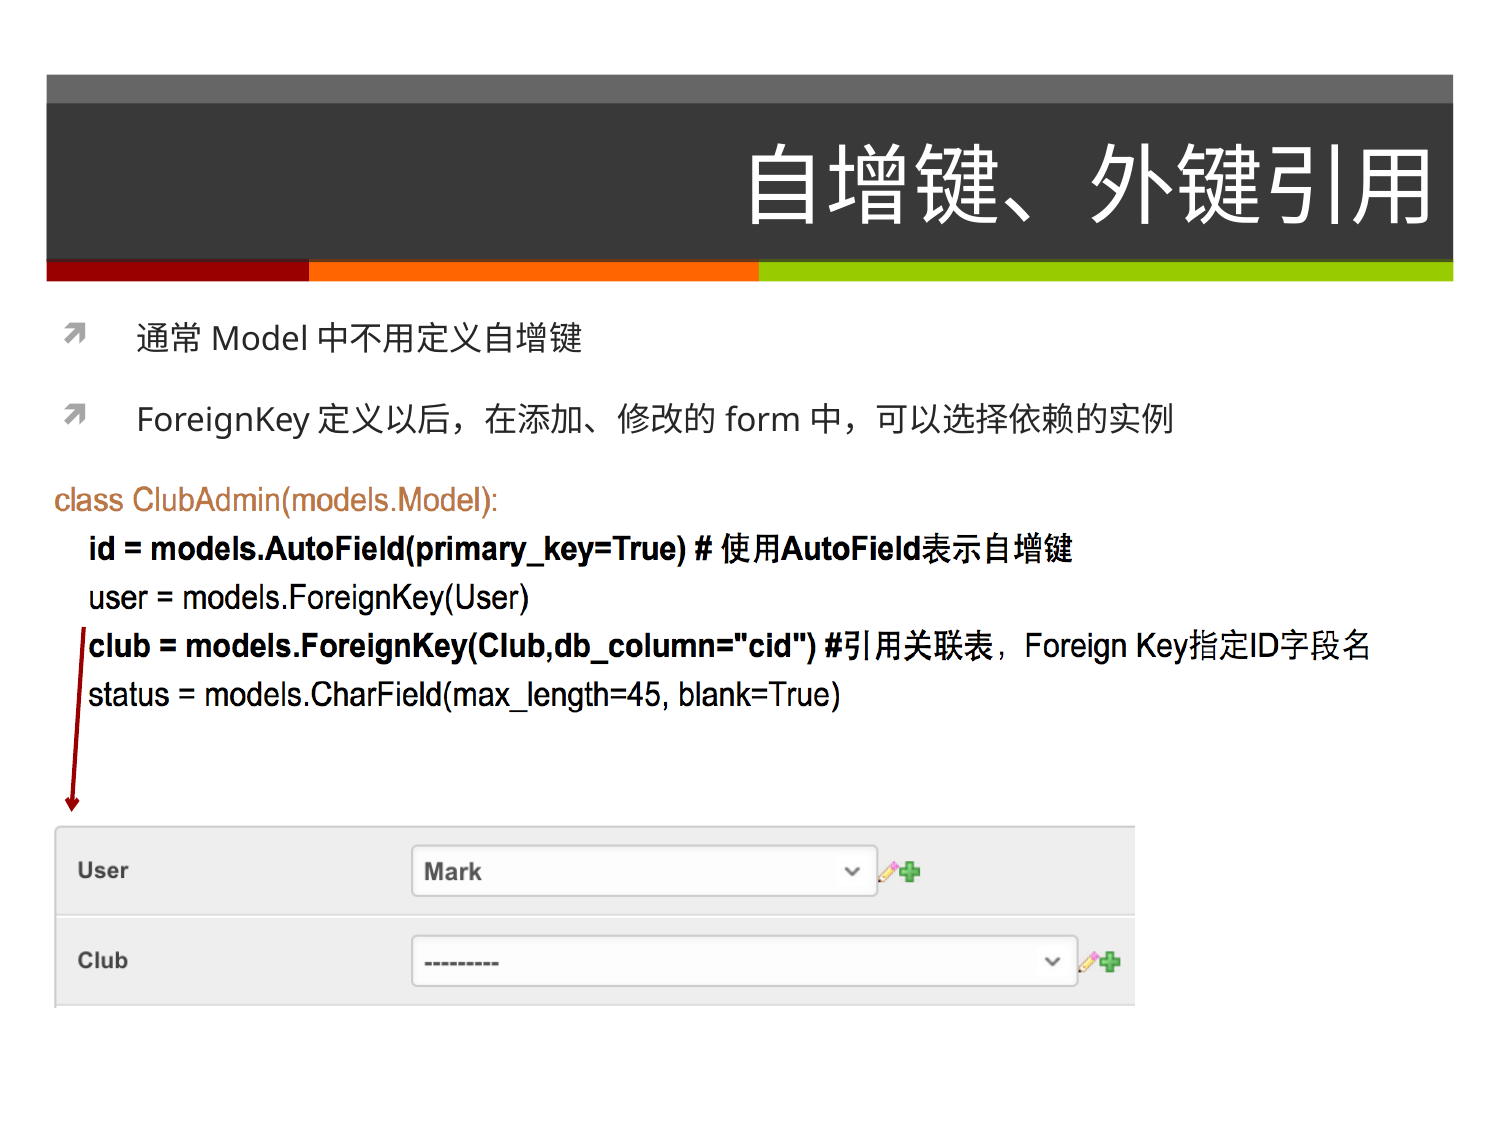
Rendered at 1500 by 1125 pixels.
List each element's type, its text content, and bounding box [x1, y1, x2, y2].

picture [46, 811, 1135, 1009]
picture [44, 479, 1404, 725]
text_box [70, 626, 85, 813]
list 通常Model中不用定义自增键 ForeignKey定义以后，在添加、修改的form中，可以选择依赖的实例 [46, 309, 1208, 444]
title 自增键、外键引用 [46, 103, 1454, 263]
